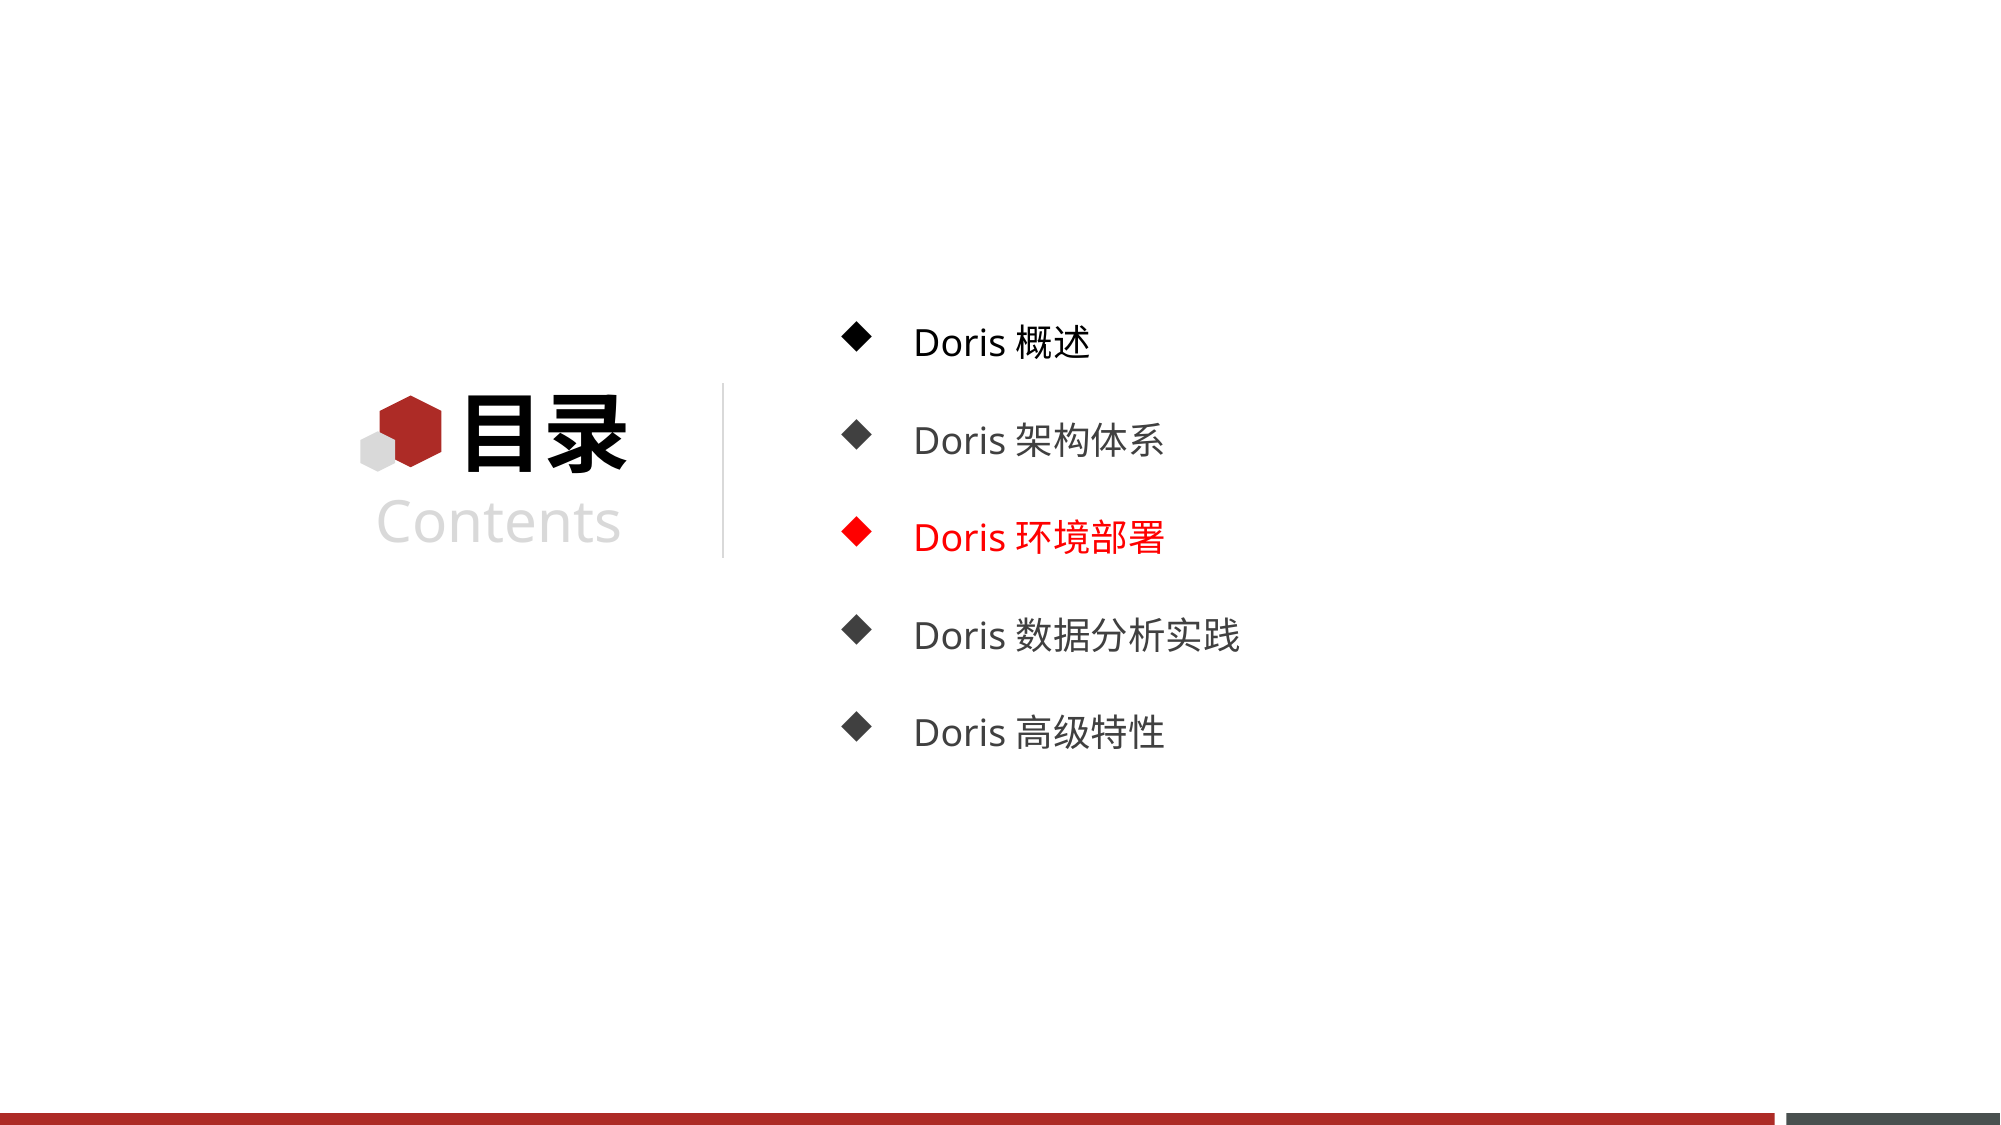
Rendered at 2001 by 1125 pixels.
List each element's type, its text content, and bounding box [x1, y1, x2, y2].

list Doris概述 Doris架构体系 Doris环境部署 Doris数据分析实践 Doris高级特性 [823, 165, 1804, 864]
